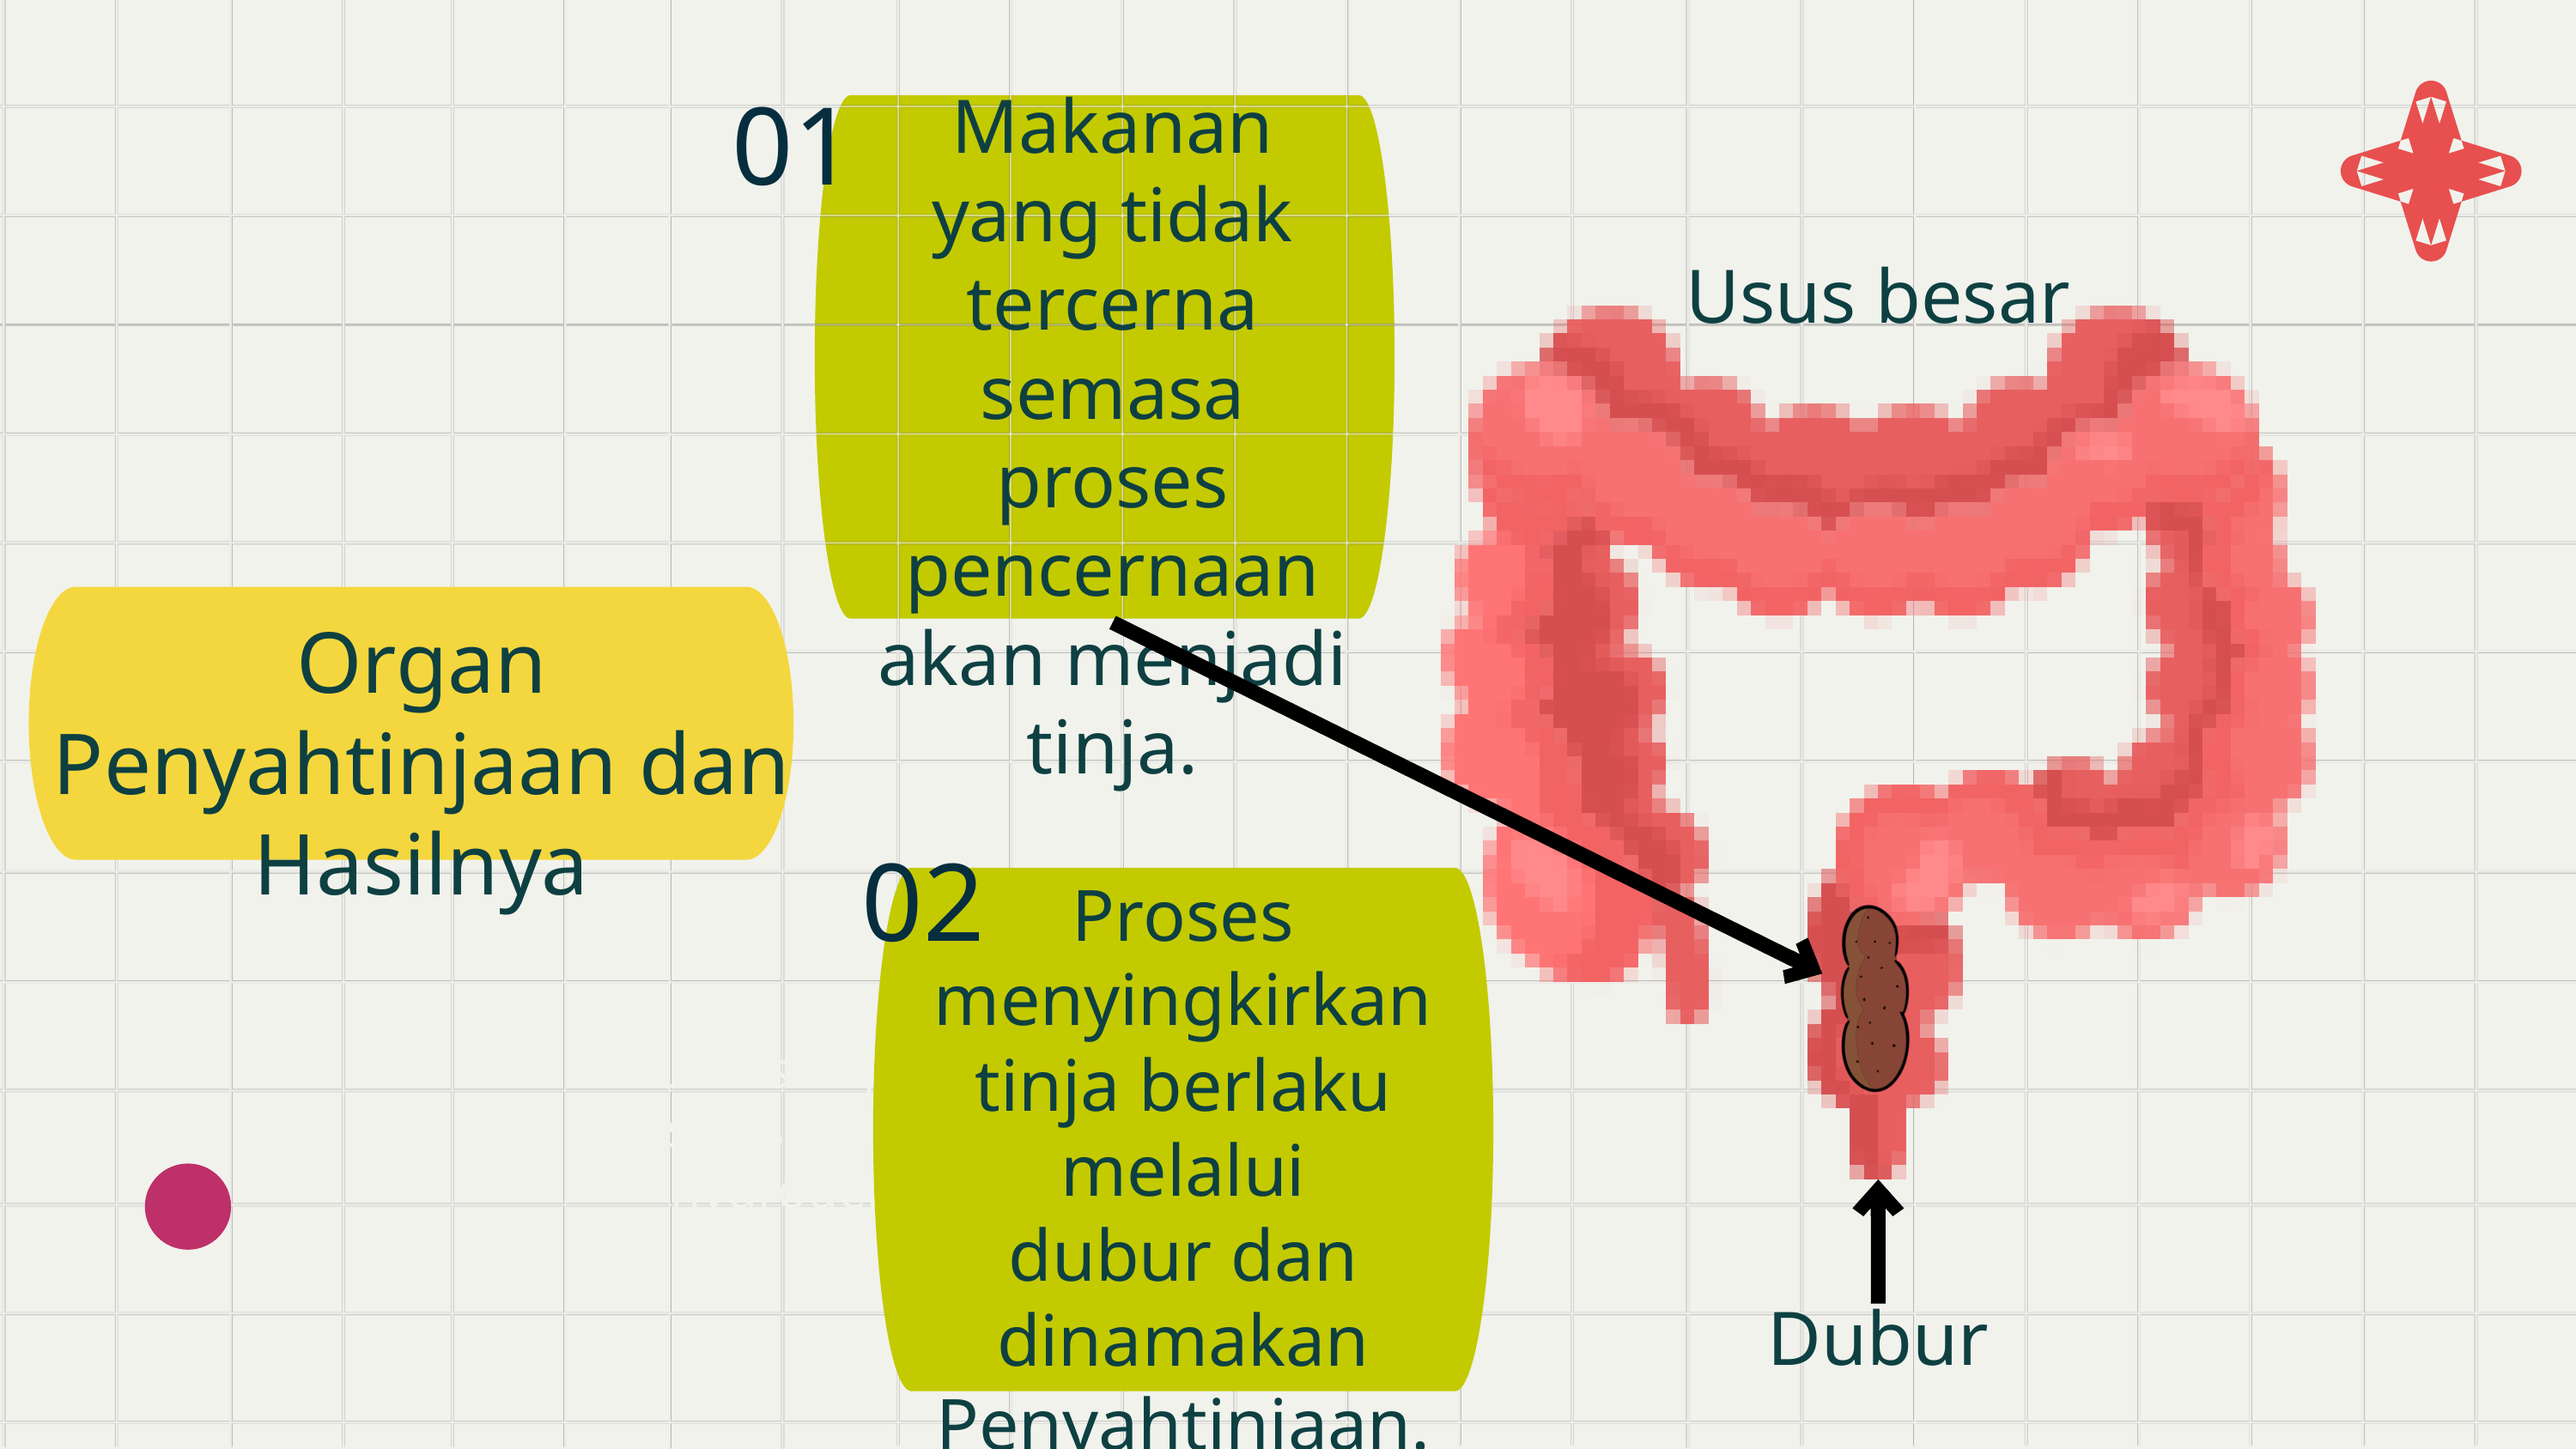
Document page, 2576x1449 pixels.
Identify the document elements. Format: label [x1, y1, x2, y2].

text_box [2340, 80, 2522, 262]
text_box [28, 586, 794, 860]
text_box [144, 1163, 232, 1251]
text_box [872, 867, 1494, 1391]
picture [0, 0, 2576, 1449]
